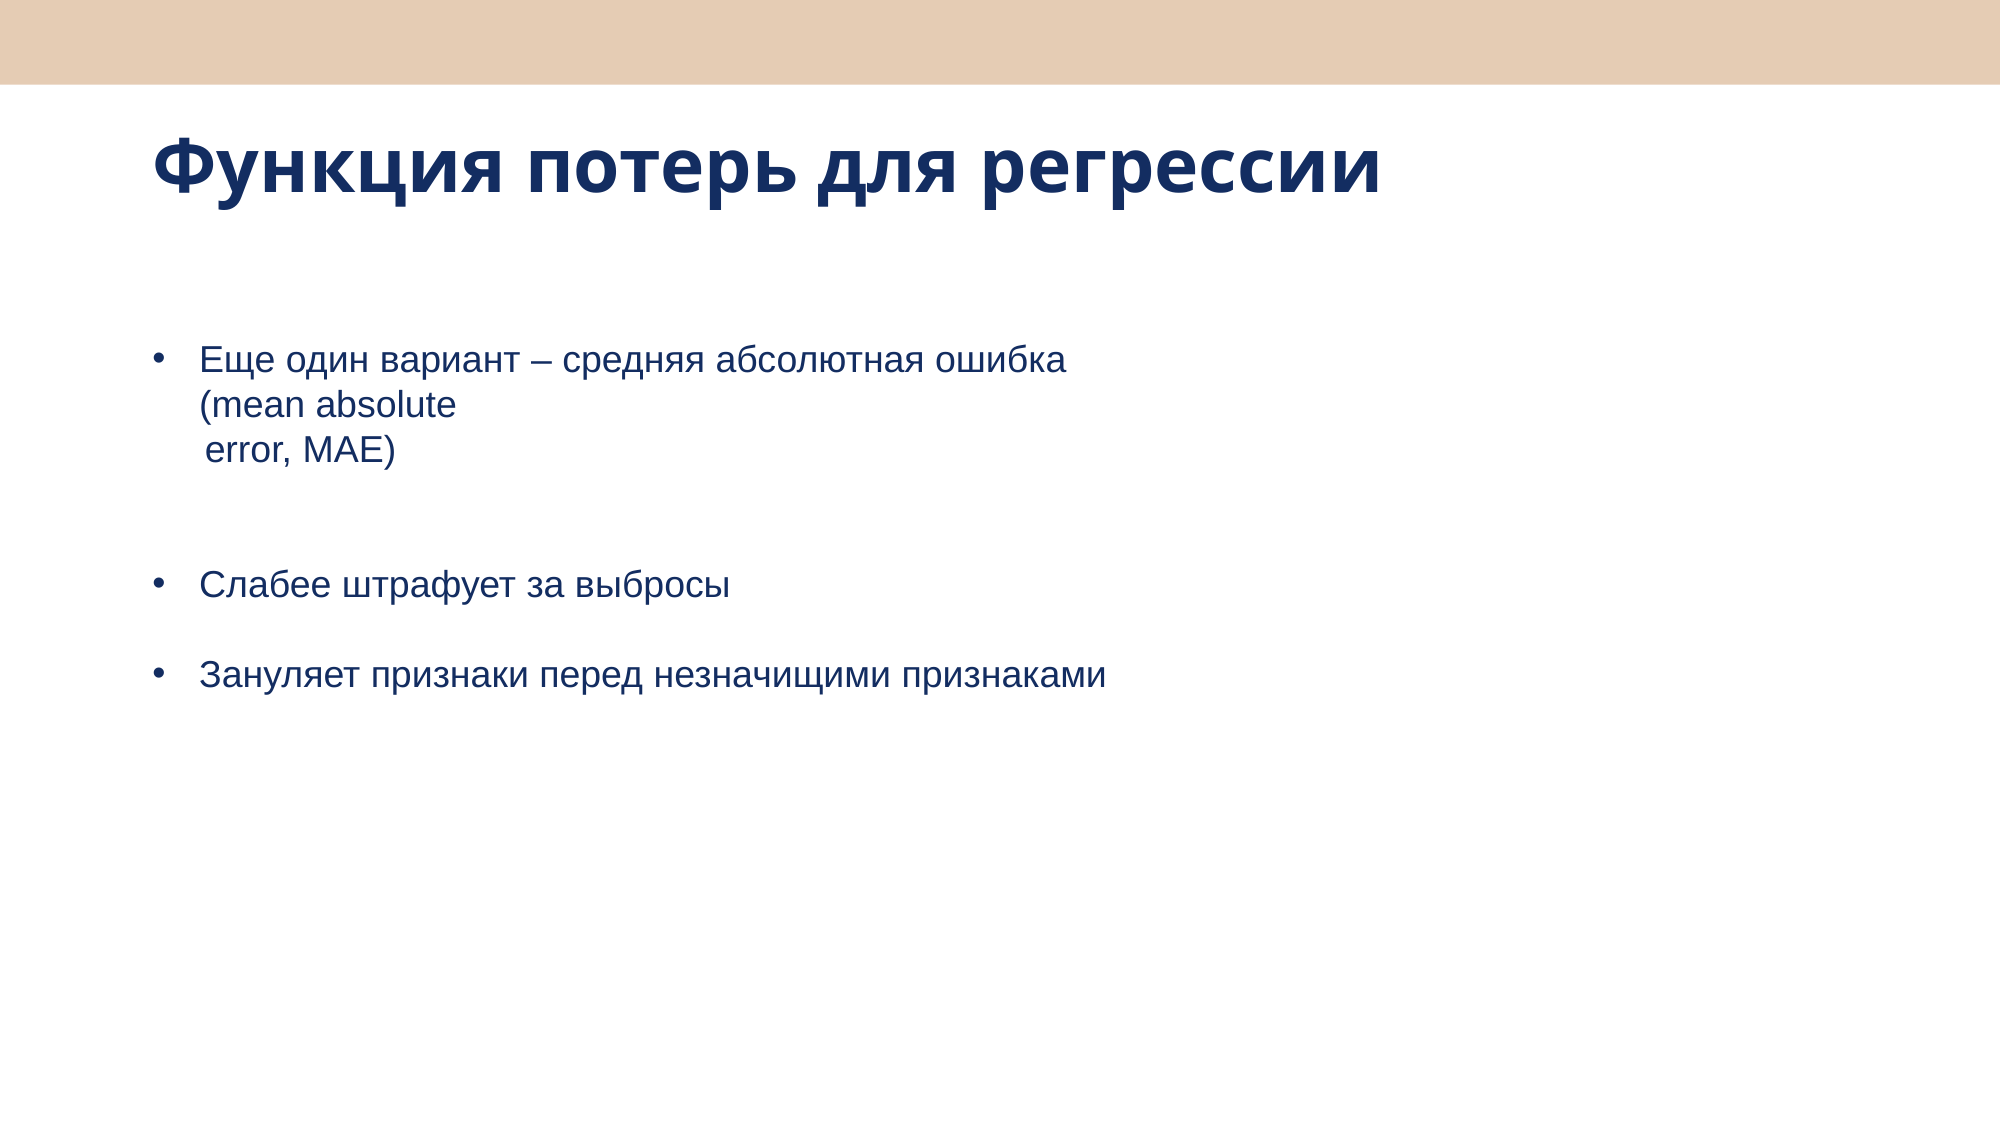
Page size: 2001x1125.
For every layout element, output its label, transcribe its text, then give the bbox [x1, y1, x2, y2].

title Функция потерь для регрессии [137, 59, 1863, 278]
